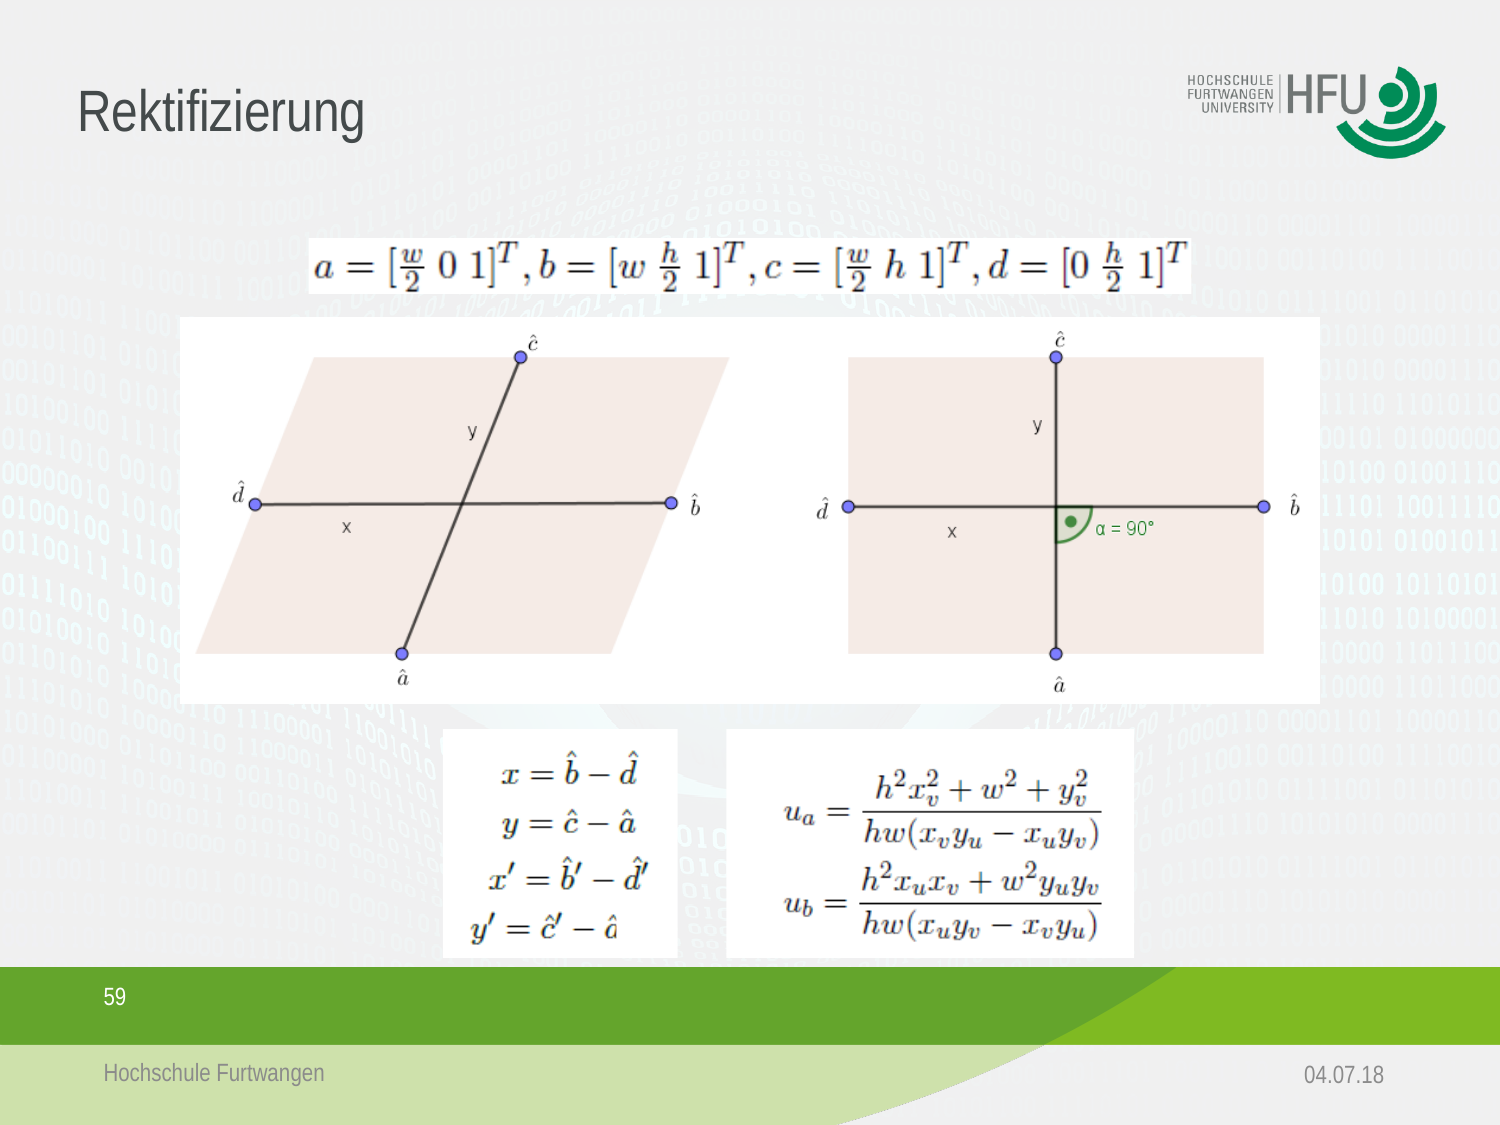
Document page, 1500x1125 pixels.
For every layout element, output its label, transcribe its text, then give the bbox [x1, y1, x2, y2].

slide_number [1257, 1046, 1400, 1107]
title Rektifizierung [77, 64, 1353, 153]
picture [308, 238, 1192, 294]
picture [1166, 53, 1454, 164]
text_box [442, 728, 678, 958]
picture [0, 967, 1500, 1125]
picture [726, 728, 1135, 958]
slide_number 59 [88, 967, 160, 1028]
footer Hochschule Furtwangen [88, 1044, 420, 1105]
picture [179, 316, 1321, 704]
